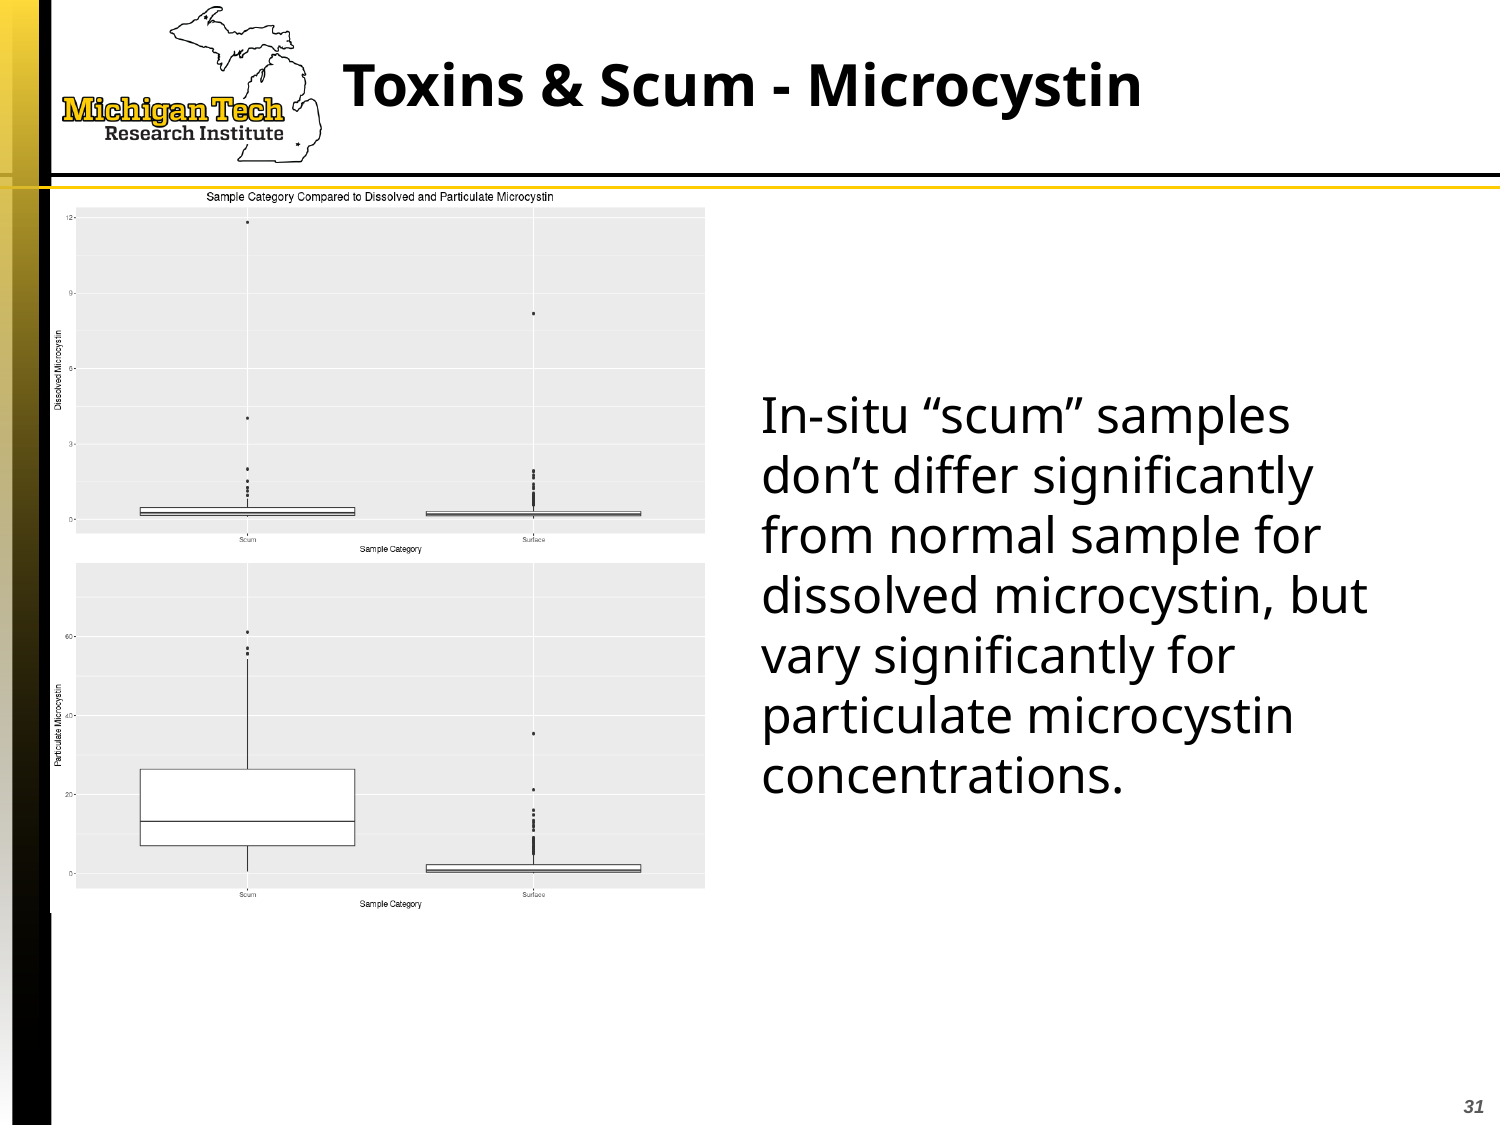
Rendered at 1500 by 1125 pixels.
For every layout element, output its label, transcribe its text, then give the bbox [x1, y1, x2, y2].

text_box Toxins & Scum - Microcystin [327, 0, 1490, 171]
picture [50, 189, 709, 914]
picture [62, 6, 322, 163]
text_box In-situ “scum” samples don’t differ significantly from normal sample for dissolved microcystin, but vary significantly for particulate microcystin concentrations. [746, 376, 1437, 749]
